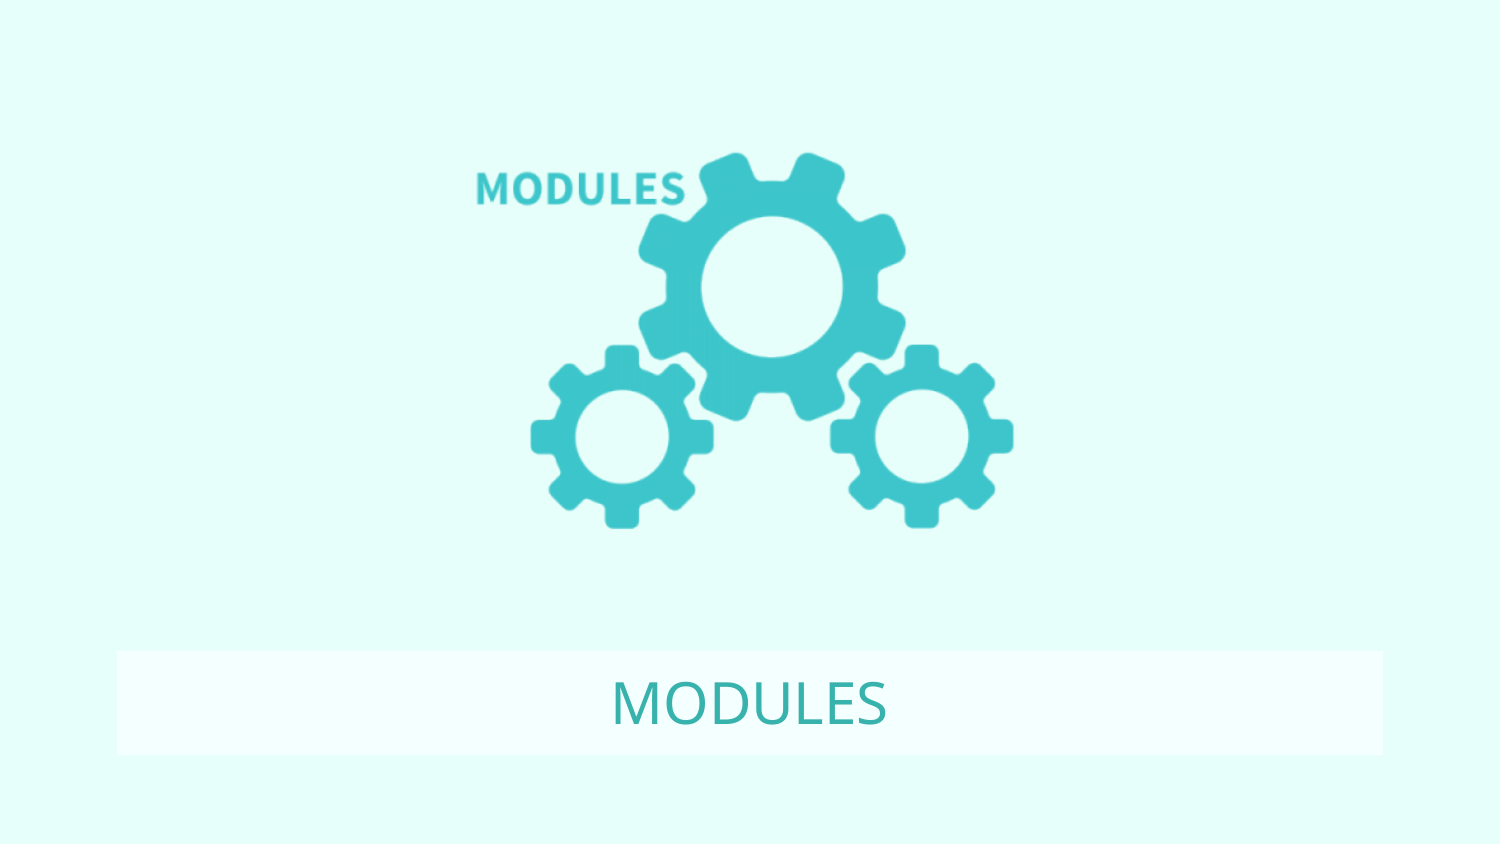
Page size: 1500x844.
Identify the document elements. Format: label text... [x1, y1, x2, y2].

title MODULES [116, 650, 1383, 756]
picture [456, 119, 1044, 589]
